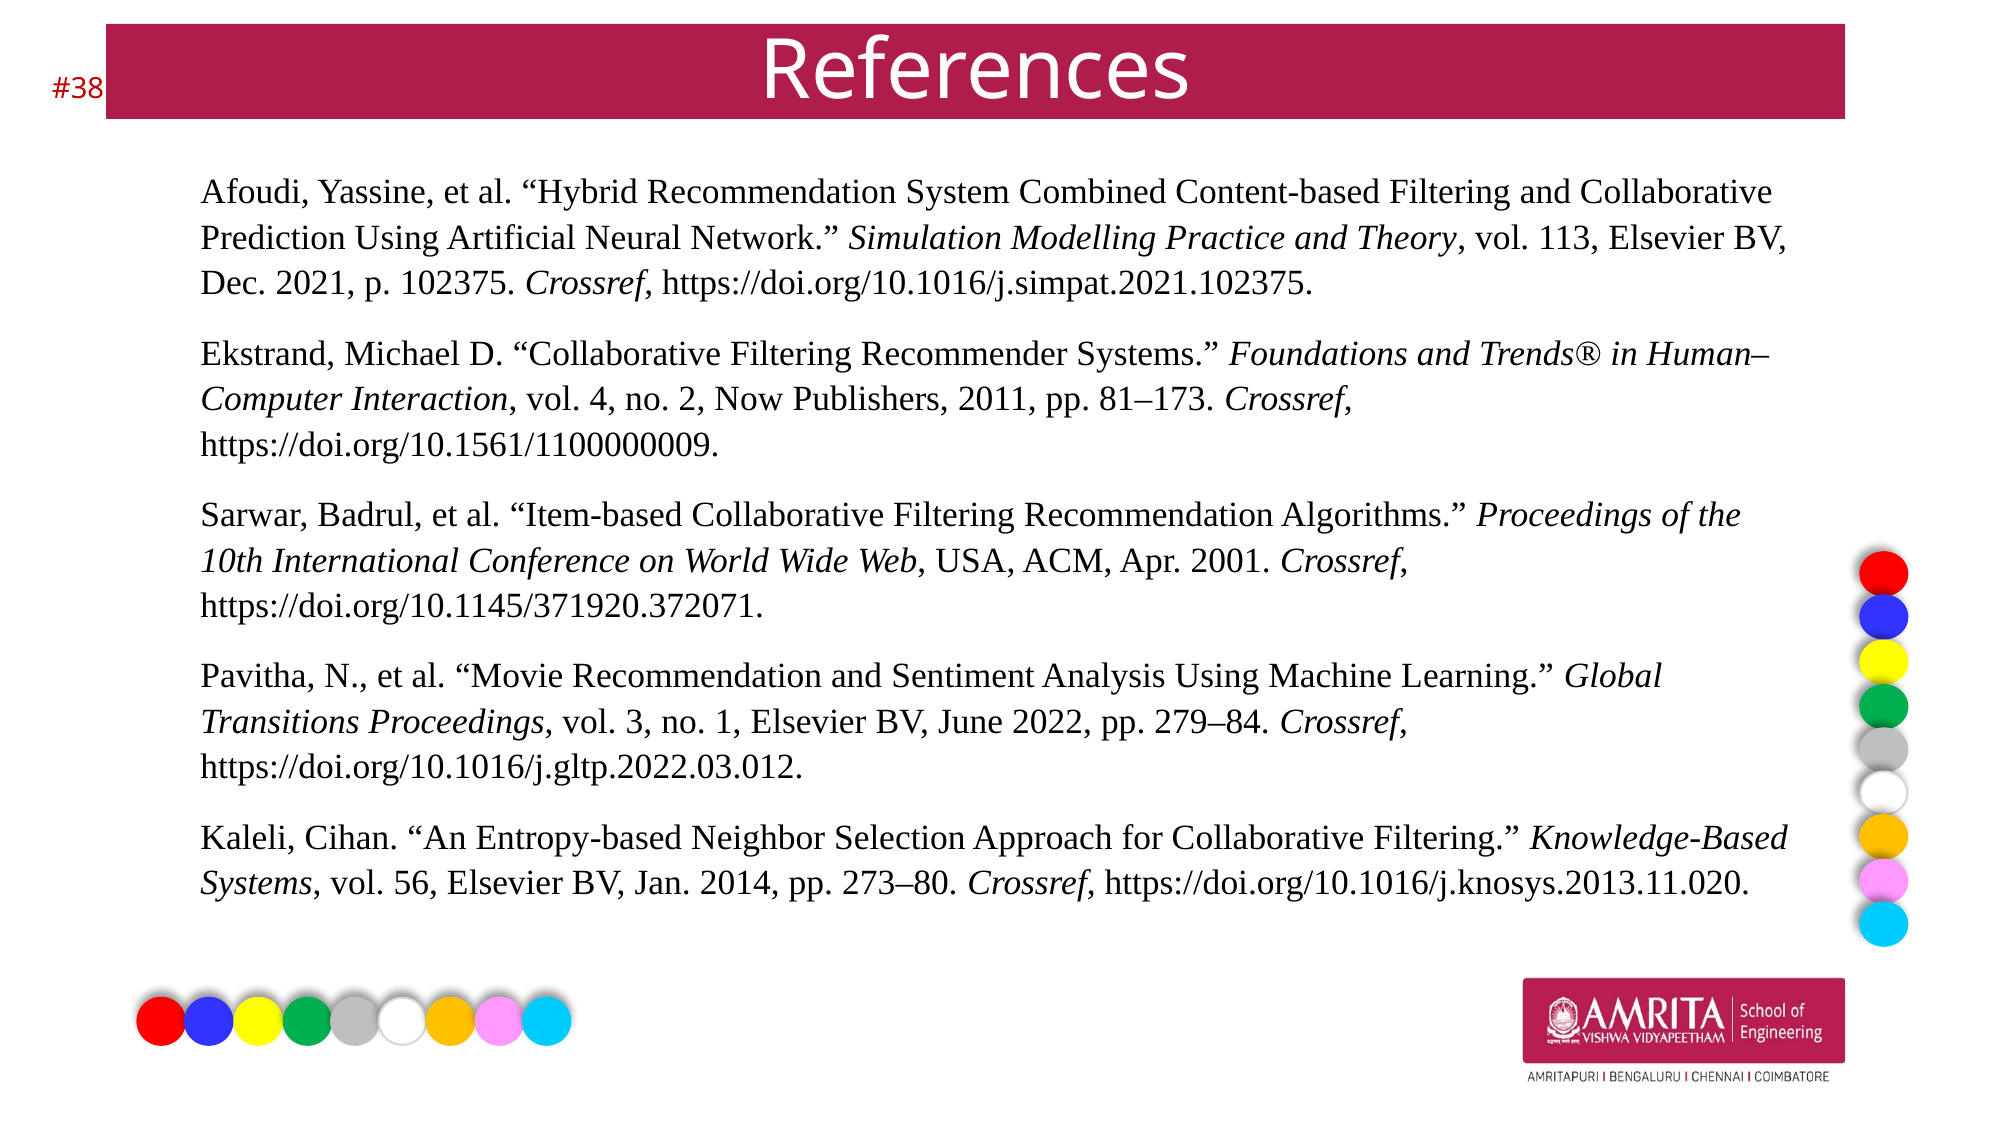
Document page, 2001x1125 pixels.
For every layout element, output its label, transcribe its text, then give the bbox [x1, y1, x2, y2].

picture [1522, 977, 1846, 1086]
title References [106, 23, 1846, 119]
slide_number #‹#› [36, 58, 487, 119]
list Afoudi, Yassine, et al. “Hybrid Recommendation System Combined Content-based Filtering and Collaborative Prediction Using Artificial Neural Network.” Simulation Modelling Practice and Theory, vol. 113, Elsevier BV, Dec. 2021, p. 102375. Crossref, https://doi.org/10.1016/j.simpat.2021.102375. Ekstrand, Michael D. “Collaborative Filtering Recommender Systems.” Foundations and Trends® in Human–Computer Interaction, vol. 4, no. 2, Now Publishers, 2011, pp. 81–173. Crossref, https://doi.org/10.1561/1100000009. Sarwar, Badrul, et al. “Item-based Collaborative Filtering Recommendation Algorithms.” Proceedings of the 10th International Conference on World Wide Web, USA, ACM, Apr. 2001. Crossref, https://doi.org/10.1145/371920.372071. Pavitha, N., et al. “Movie Recommendation and Sentiment Analysis Using Machine Learning.” Global Transitions Proceedings, vol. 3, no. 1, Elsevier BV, June 2022, pp. 279–84. Crossref, https://doi.org/10.1016/j.gltp.2022.03.012. Kaleli, Cihan. “An Entropy-based Neighbor Selection Approach for Collaborative Filtering.” Knowledge-Based Systems, vol. 56, Elsevier BV, Jan. 2014, pp. 273–80. Crossref, https://doi.org/10.1016/j.knosys.2013.11.020. [81, 157, 1821, 965]
